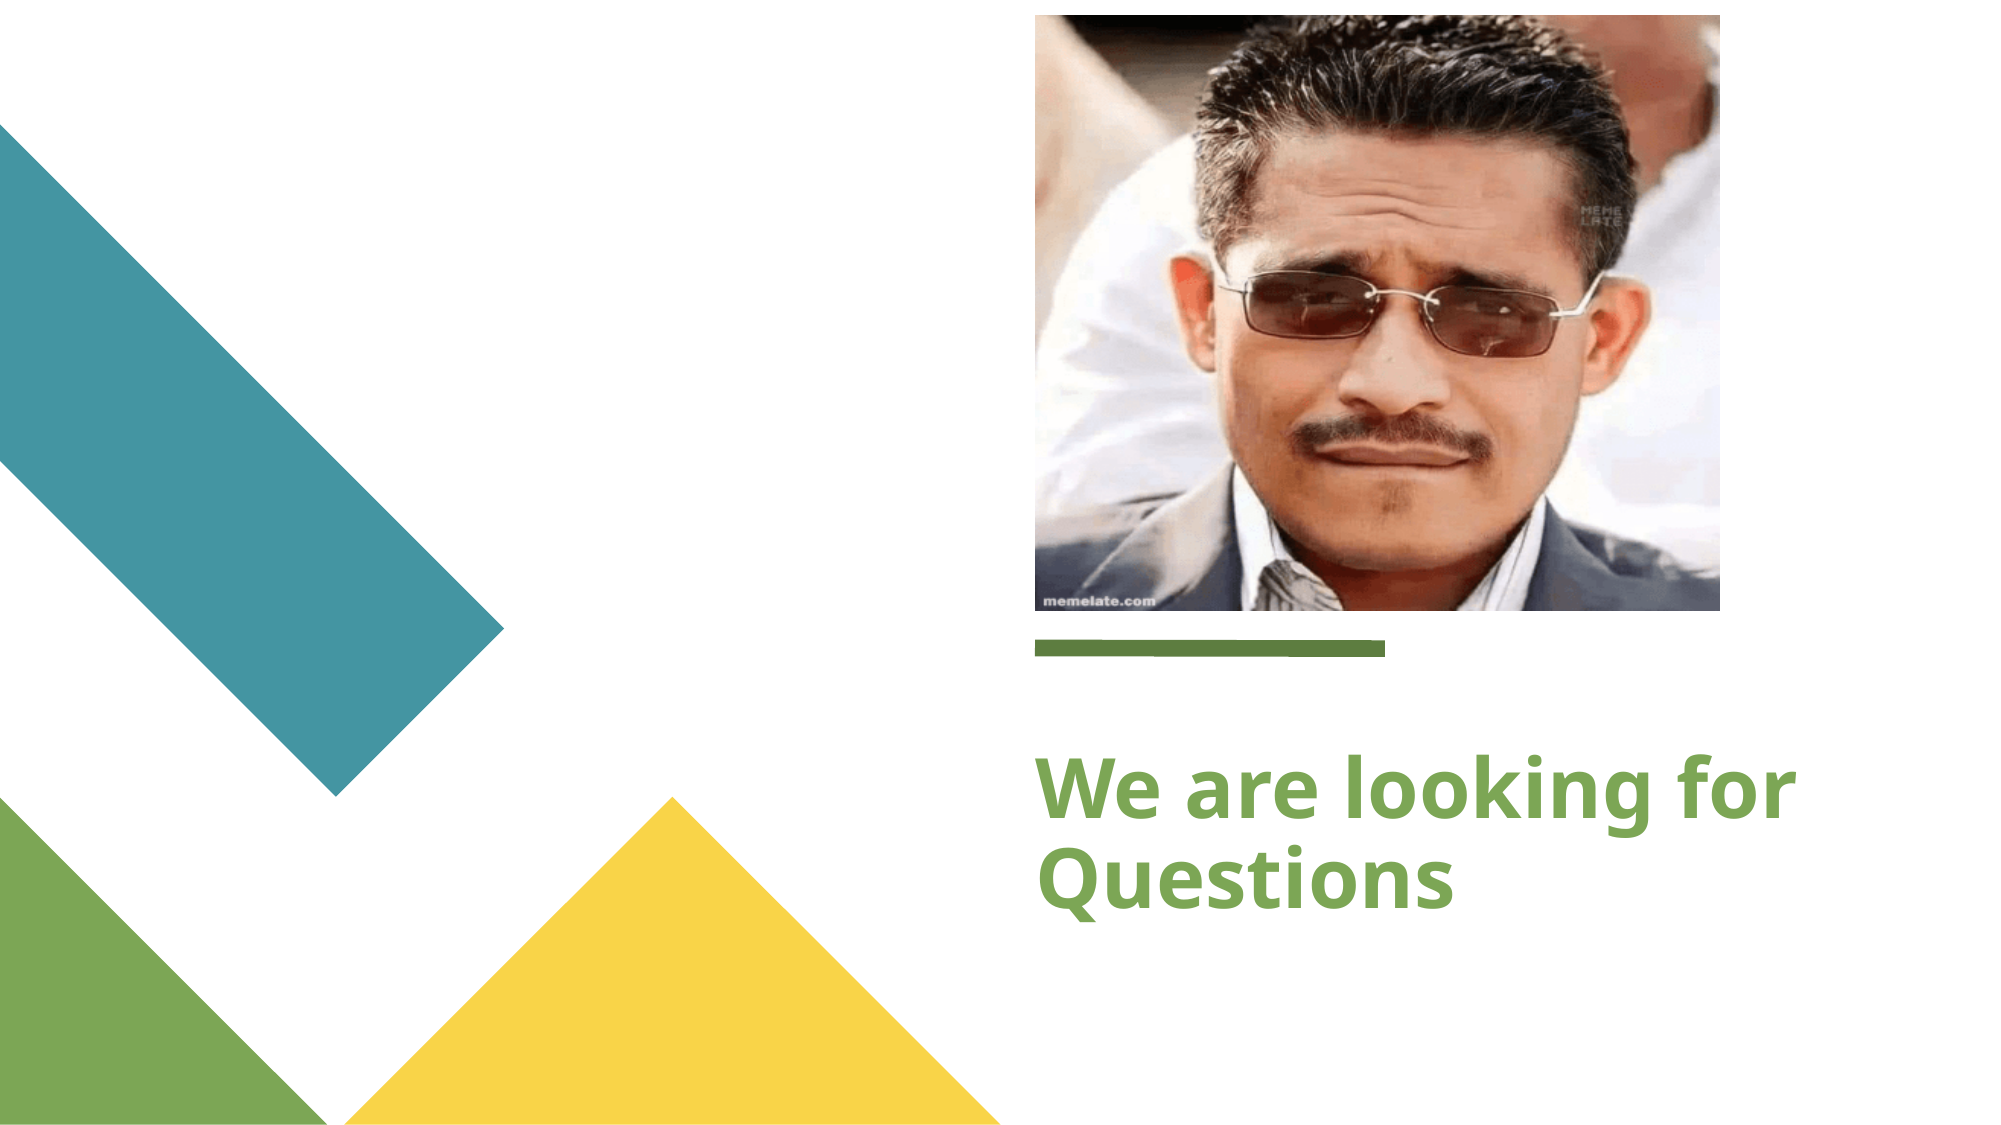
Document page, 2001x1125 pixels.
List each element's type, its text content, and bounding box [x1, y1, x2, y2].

list We are looking for Questions [1035, 746, 1936, 1017]
picture [1035, 15, 1720, 611]
